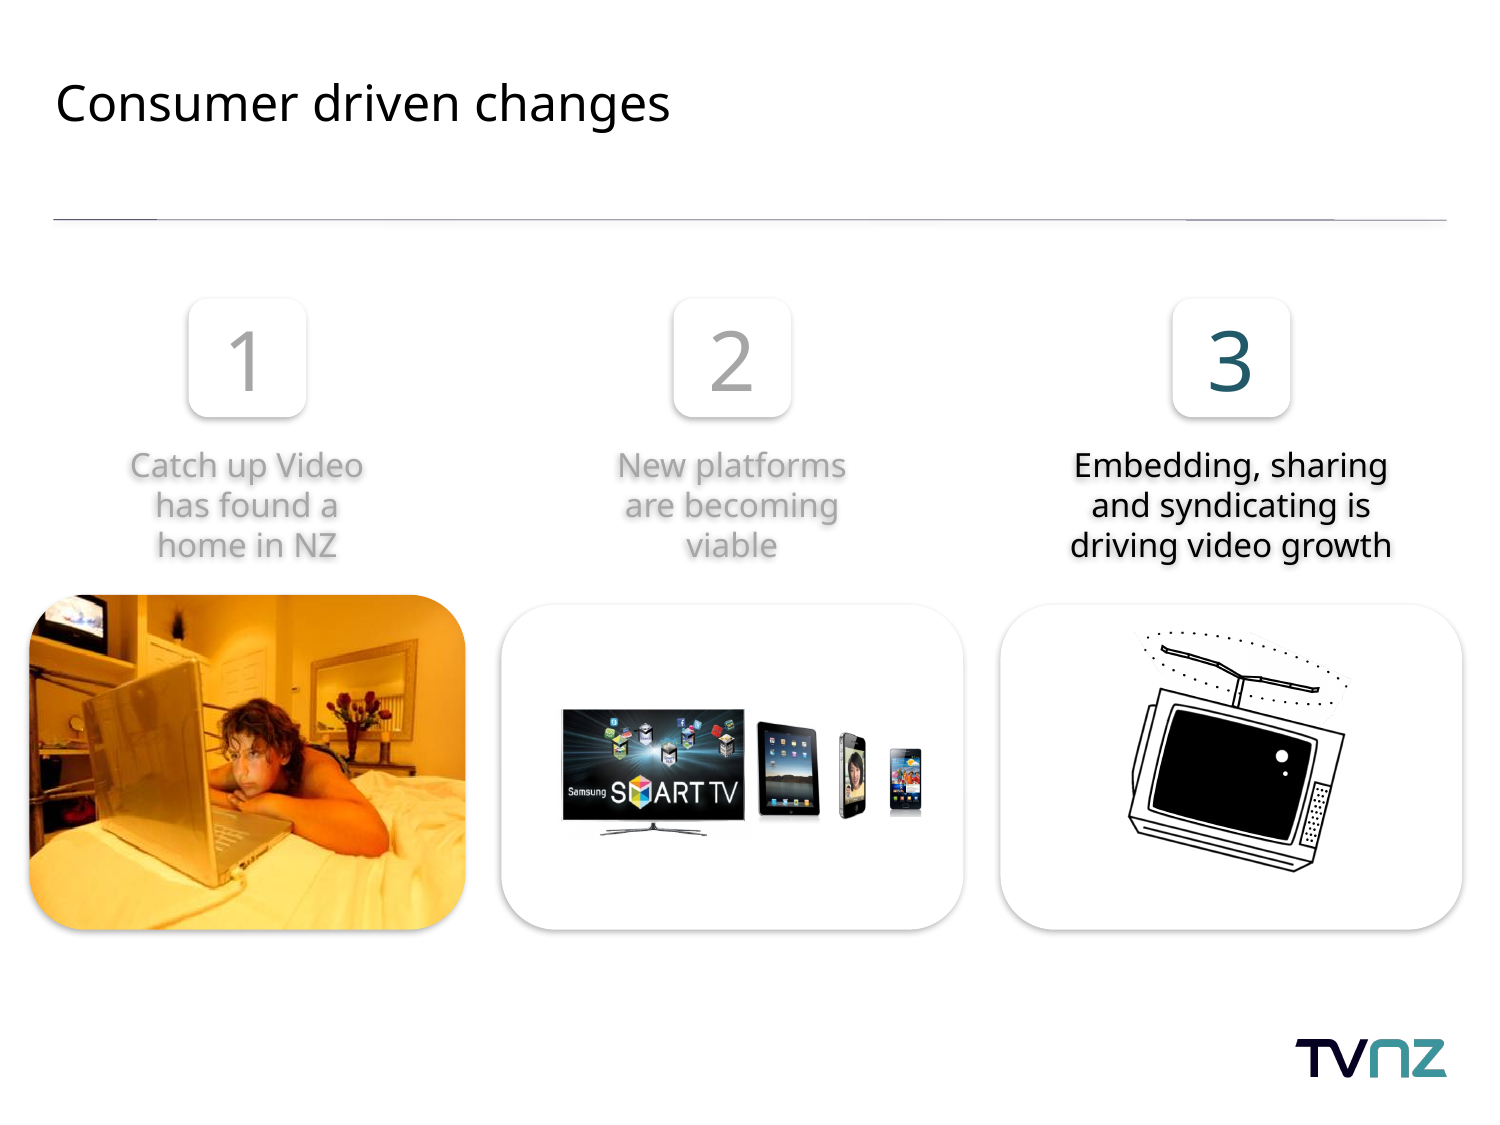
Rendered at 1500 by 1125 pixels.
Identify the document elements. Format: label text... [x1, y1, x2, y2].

text_box 2 [672, 297, 792, 418]
text_box Embedding, sharing and syndicating is driving video growth [1040, 427, 1422, 580]
text_box 1 [187, 297, 307, 418]
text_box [1000, 604, 1463, 930]
text_box 3 [1171, 297, 1291, 418]
text_box Catch up Video has found a home in NZ [93, 427, 401, 580]
text_box Consumer driven changes [41, 66, 1414, 197]
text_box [501, 604, 964, 930]
text_box [28, 594, 467, 931]
text_box New platforms are becoming viable [585, 427, 879, 580]
picture [1295, 1039, 1447, 1078]
